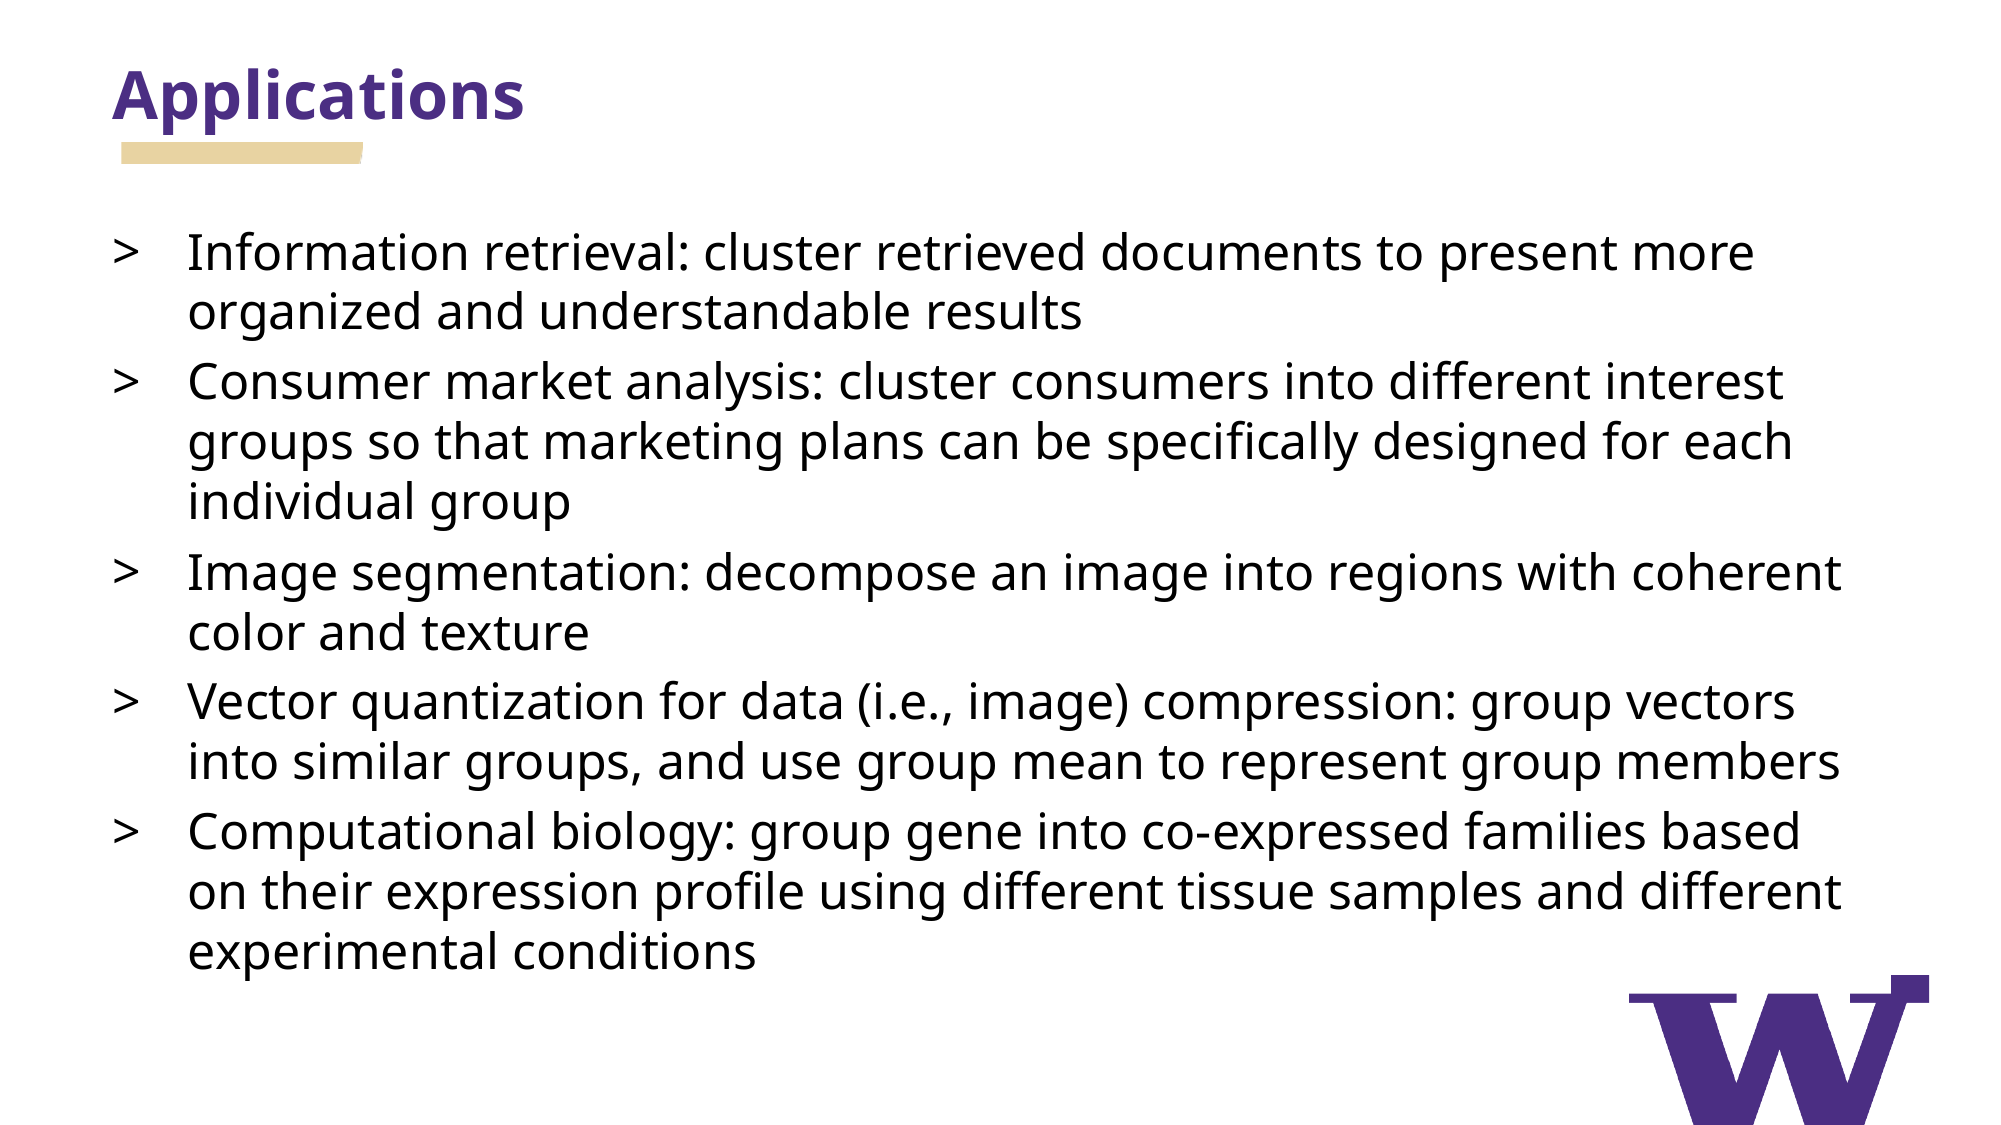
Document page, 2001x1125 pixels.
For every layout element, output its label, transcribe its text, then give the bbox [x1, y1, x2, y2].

picture [1629, 975, 1930, 1125]
title Applications [97, 17, 1891, 141]
list Information retrieval: cluster retrieved documents to present more organized and understandable results Consumer market analysis: cluster consumers into different interest groups so that marketing plans can be specifically designed for each individual group Image segmentation: decompose an image into regions with coherent color and texture Vector quantization for data (i.e., image) compression: group vectors into similar groups, and use group mean to represent group members Computational biology: group gene into co-expressed families based on their expression profile using different tissue samples and different experimental conditions [97, 212, 1891, 994]
